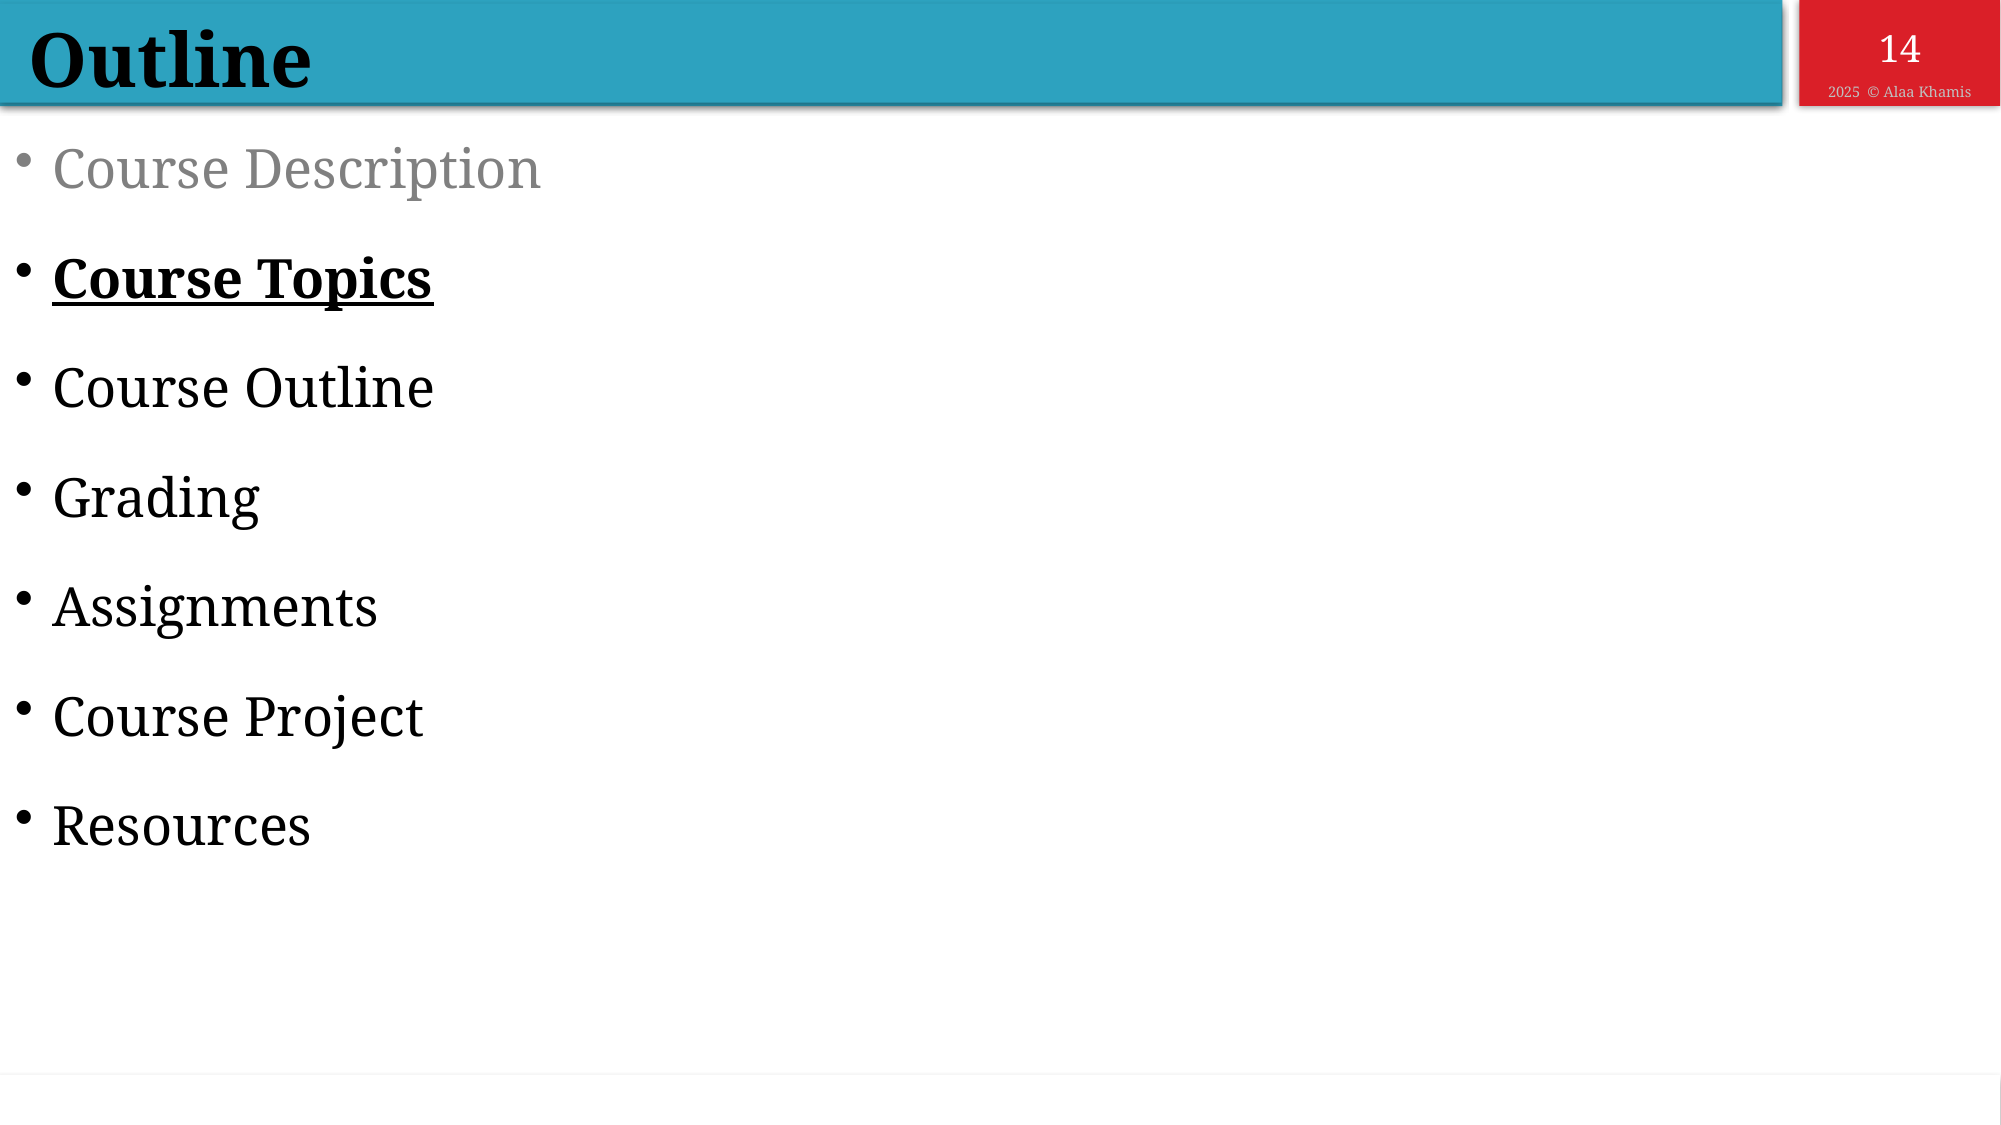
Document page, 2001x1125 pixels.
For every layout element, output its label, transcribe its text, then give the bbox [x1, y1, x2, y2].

text_box Course Description Course Topics Course Outline Grading Assignments Course Project Resources [0, 107, 2000, 864]
text_box Outline [0, 1, 1785, 106]
